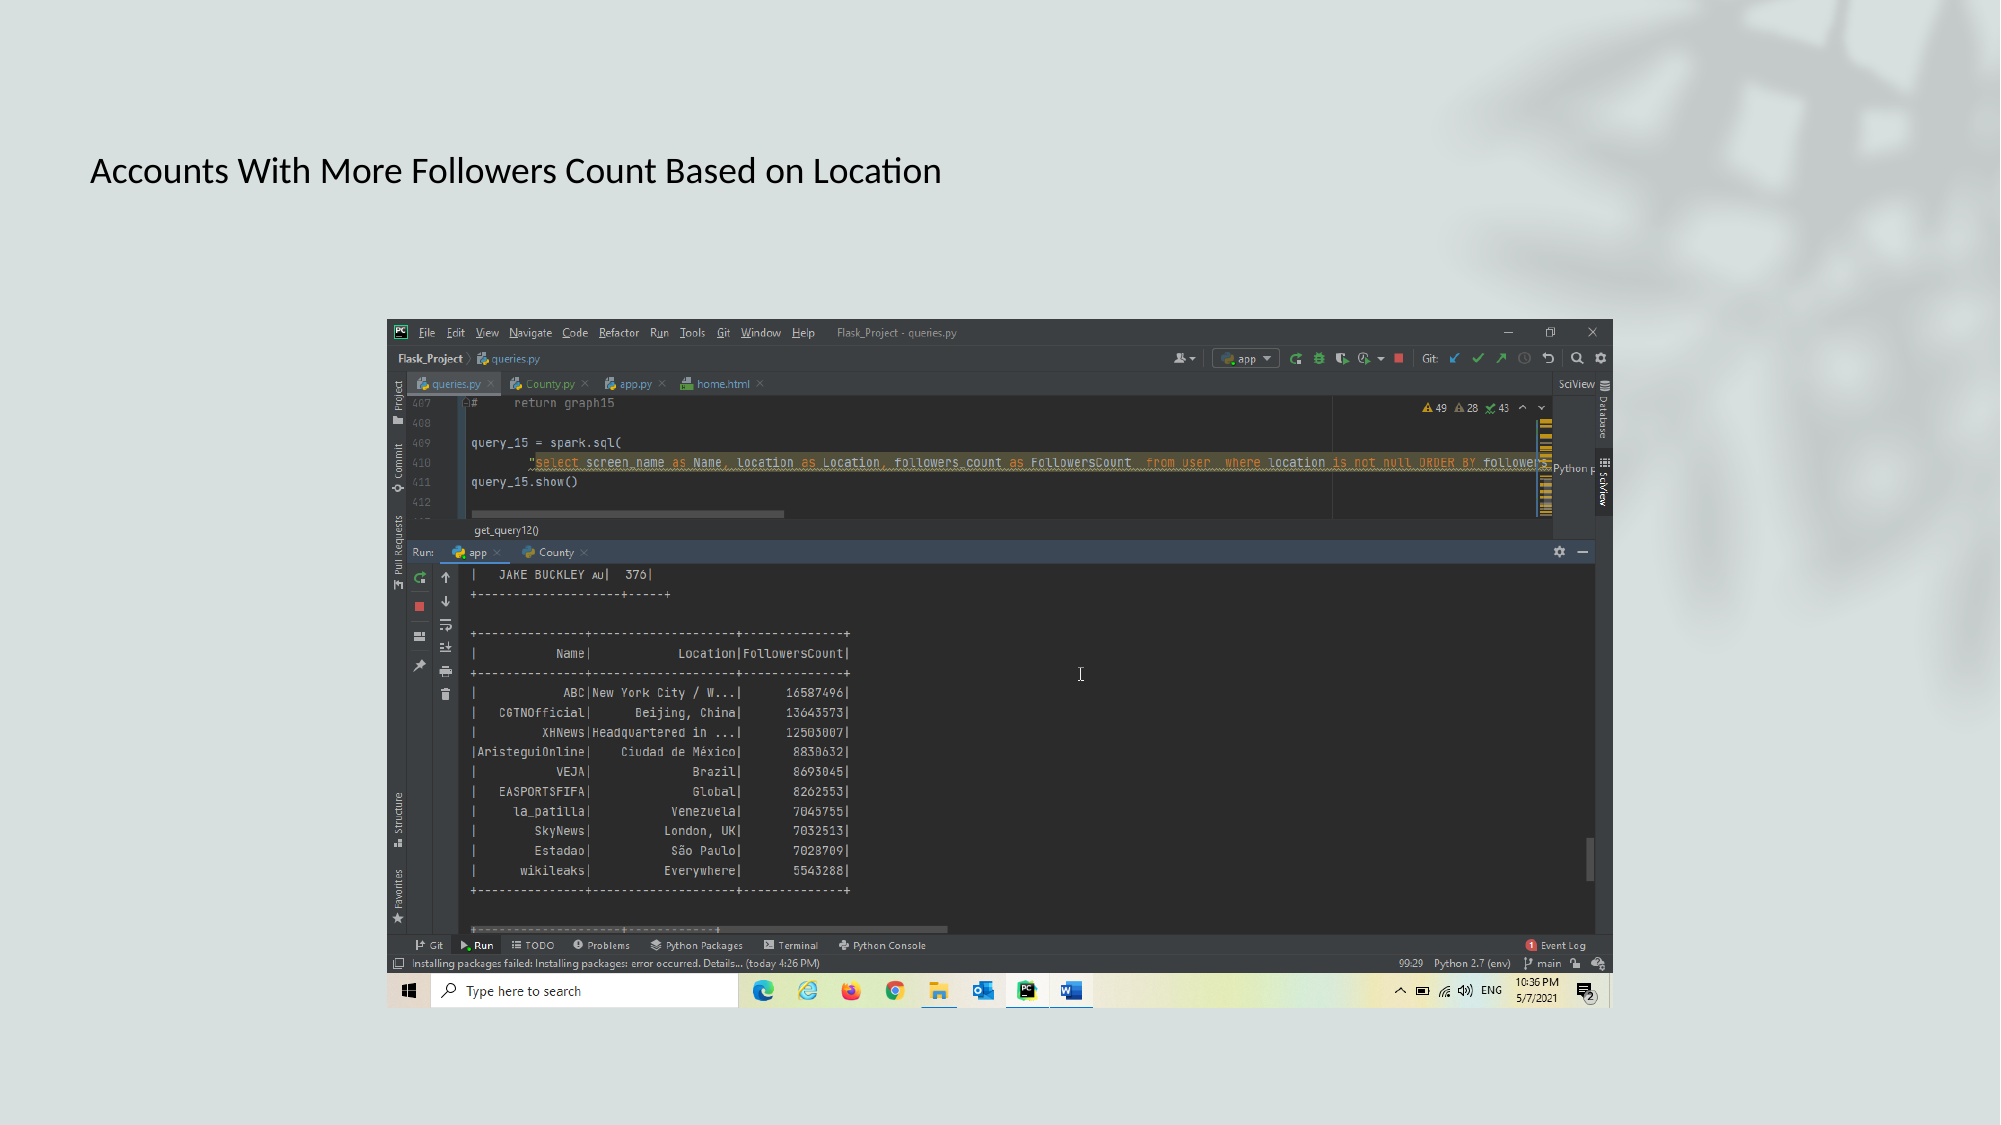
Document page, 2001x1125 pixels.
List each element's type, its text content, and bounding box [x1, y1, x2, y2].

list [387, 319, 1613, 1009]
title Accounts With More Followers Count Based on Location [75, 60, 1863, 278]
